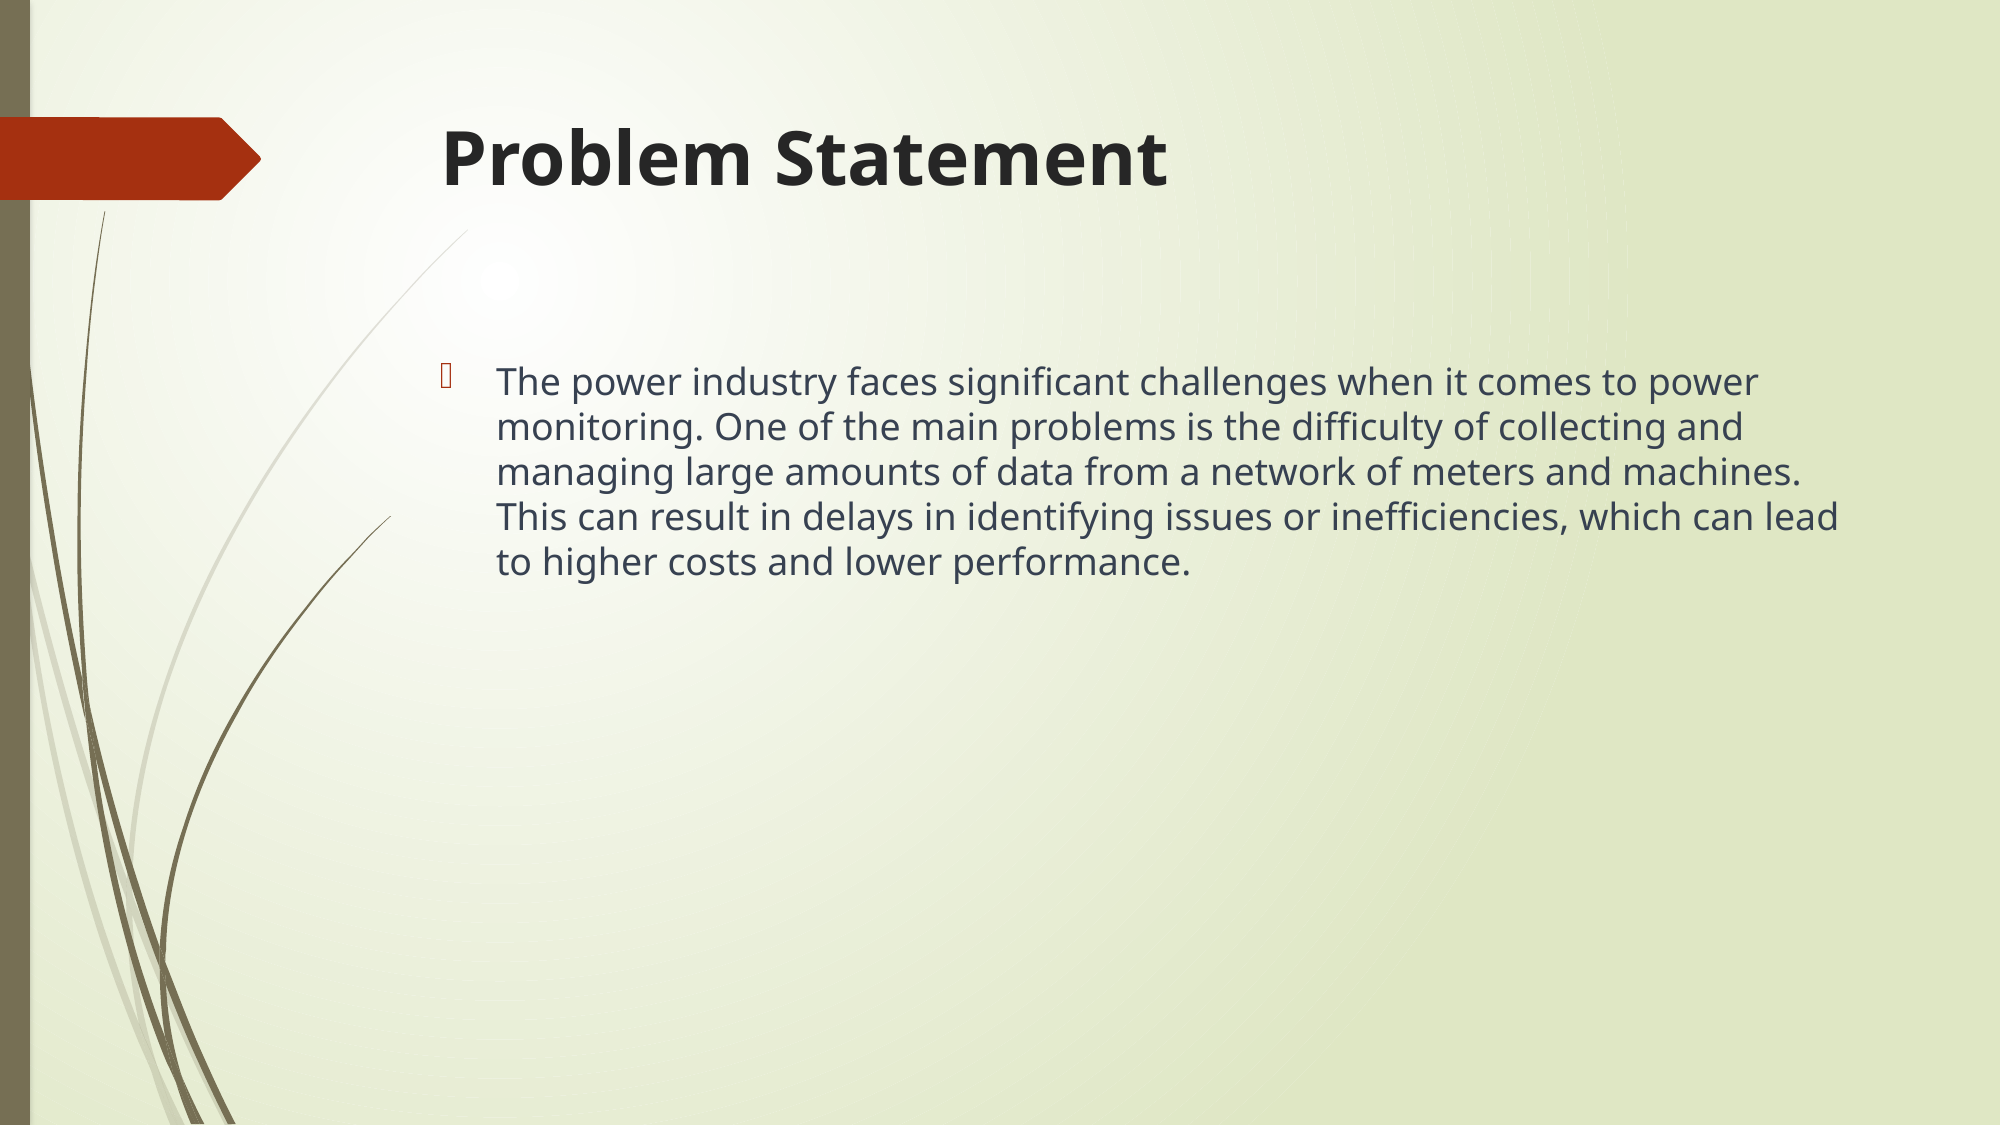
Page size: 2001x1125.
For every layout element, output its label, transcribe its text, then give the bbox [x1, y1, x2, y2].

list The power industry faces significant challenges when it comes to power monitoring. One of the main problems is the difficulty of collecting and managing large amounts of data from a network of meters and machines. This can result in delays in identifying issues or inefficiencies, which can lead to higher costs and lower performance. [424, 350, 1888, 970]
title Problem Statement [425, 102, 1888, 313]
